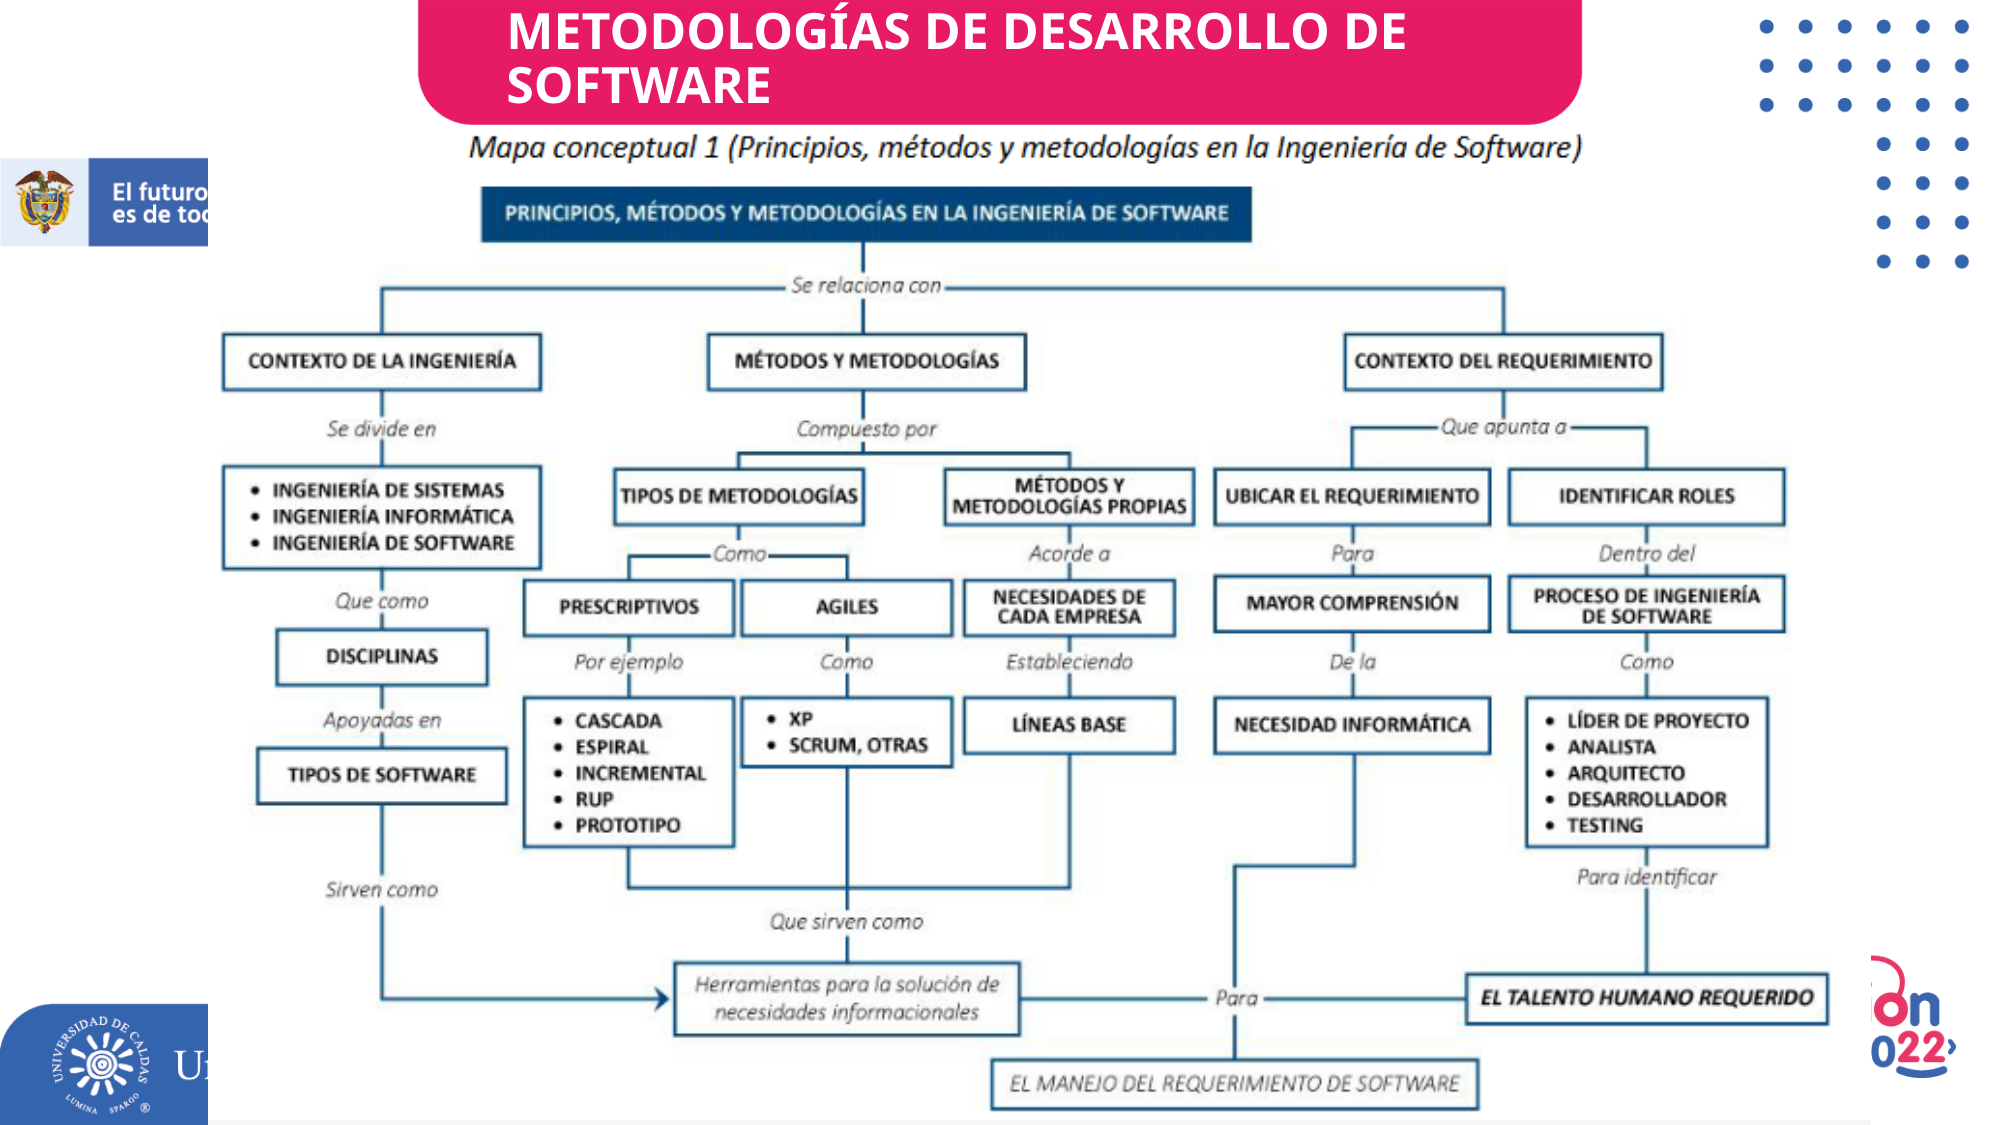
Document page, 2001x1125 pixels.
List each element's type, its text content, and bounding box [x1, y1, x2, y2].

picture [0, 0, 2000, 1125]
text_box METODOLOGÍAS DE DESARROLLO DE SOFTWARE [491, 14, 1565, 107]
